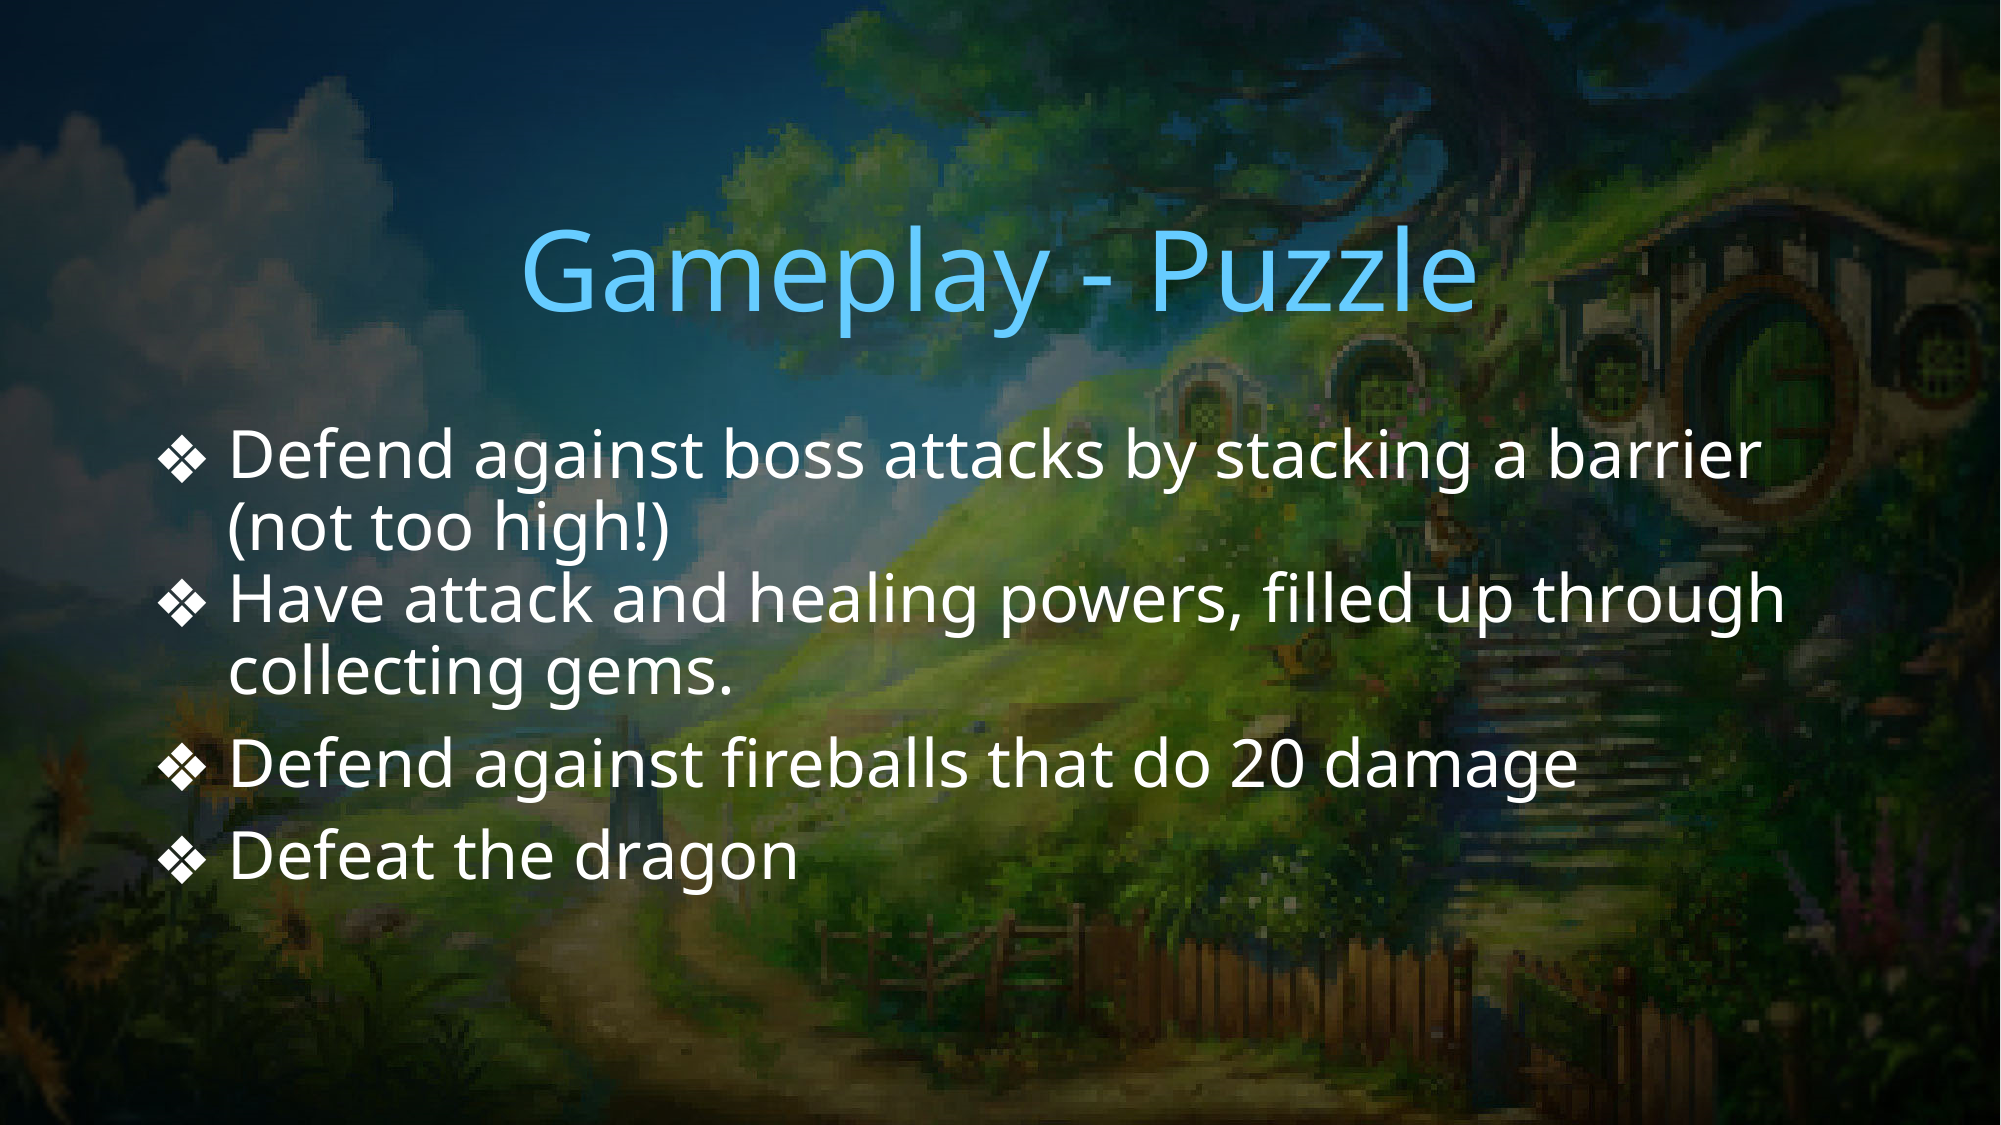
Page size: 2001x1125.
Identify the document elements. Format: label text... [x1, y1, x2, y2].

title Gameplay - Puzzle [137, 166, 1863, 385]
list Defend against boss attacks by stacking a barrier (not too high!) Have attack and healing powers, filled up through collecting gems. Defend against fireballs that do 20 damage Defeat the dragon [137, 413, 1863, 1014]
picture [0, 0, 2001, 1125]
